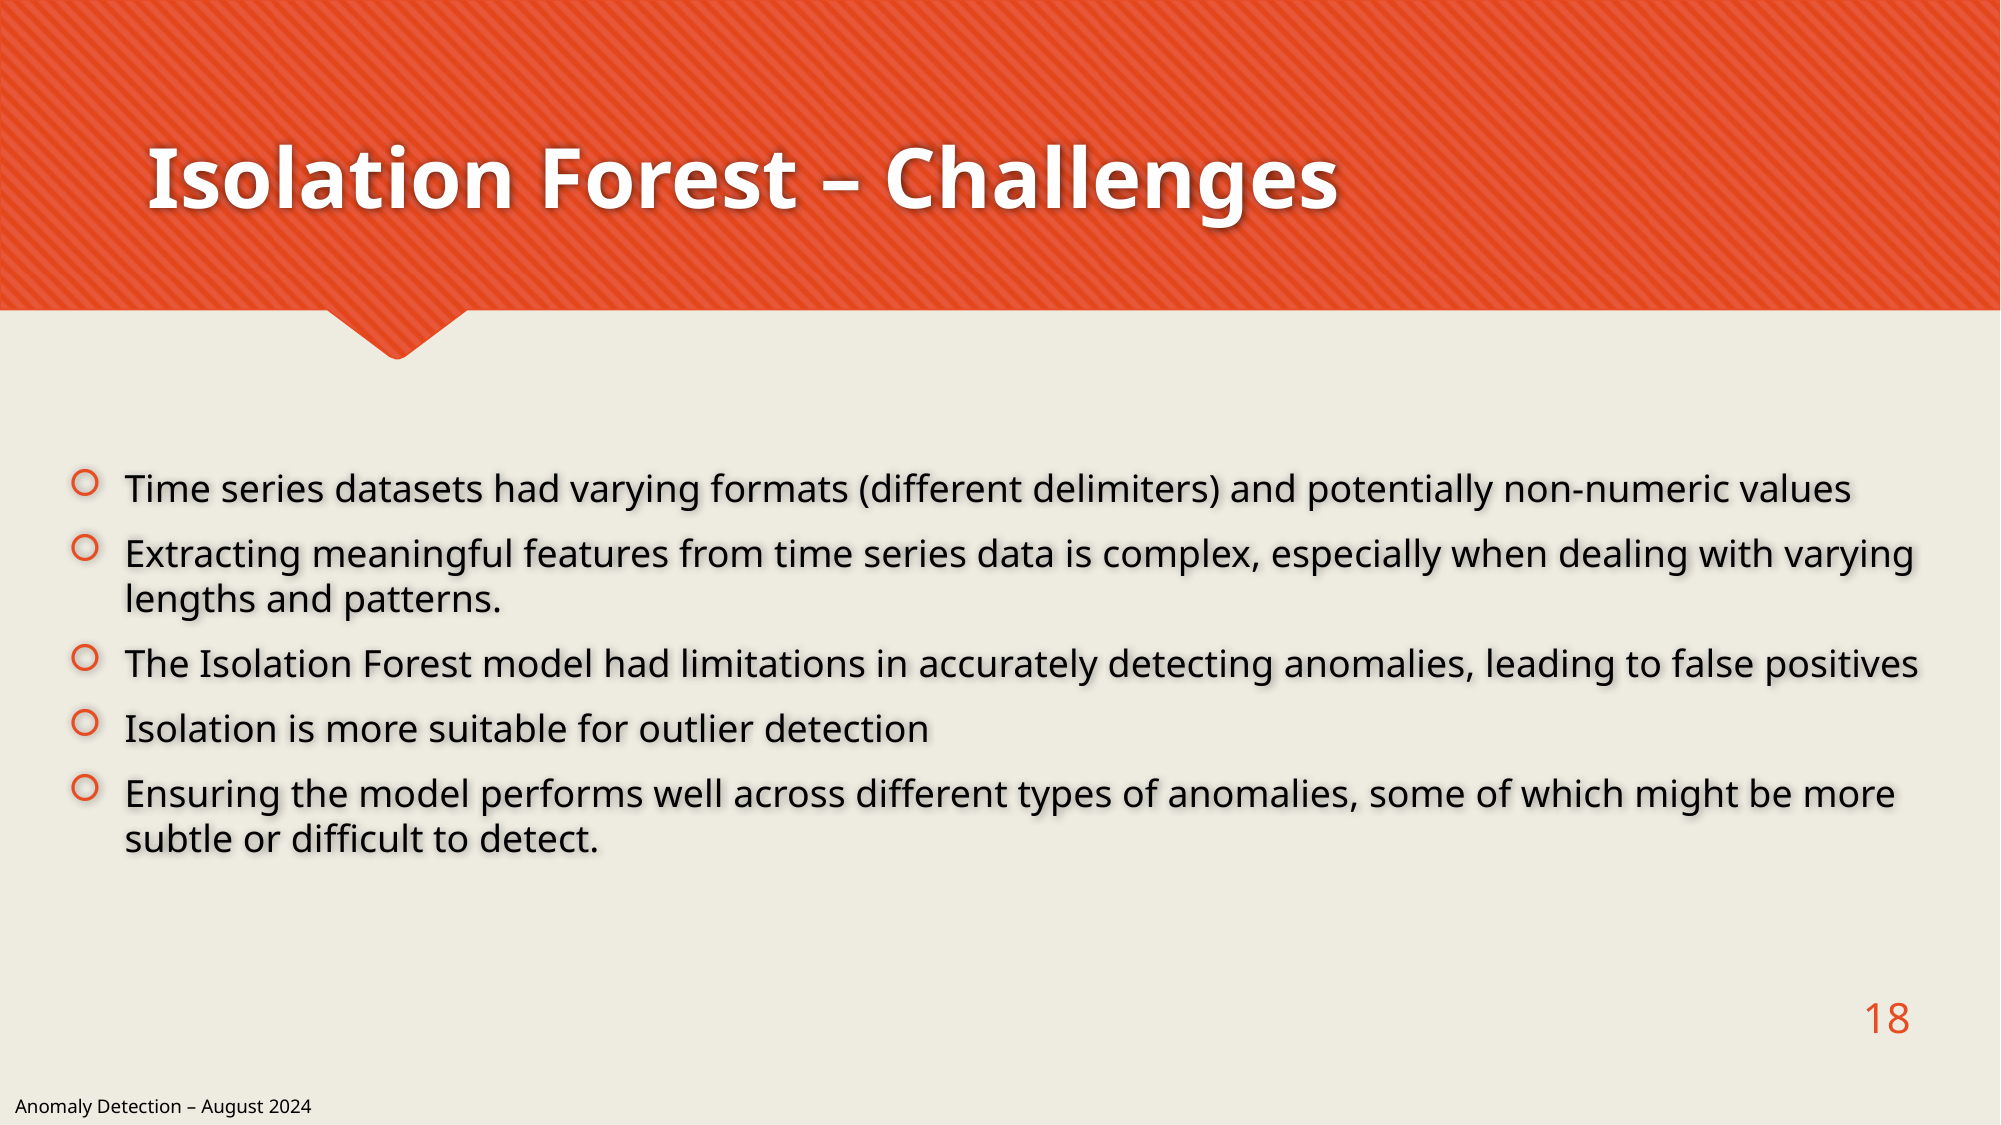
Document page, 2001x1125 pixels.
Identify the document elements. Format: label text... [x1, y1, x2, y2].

title Isolation Forest – Challenges [132, 73, 1868, 233]
footer Anomaly Detection – August 2024 [0, 1065, 1418, 1125]
list Time series datasets had varying formats (different delimiters) and potentially non-numeric values Extracting meaningful features from time series data is complex, especially when dealing with varying lengths and patterns. The Isolation Forest model had limitations in accurately detecting anomalies, leading to false positives Isolation is more suitable for outlier detection Ensuring the model performs well across different types of anomalies, some of which might be more subtle or difficult to detect. [53, 364, 1989, 962]
slide_number 18 [1751, 970, 1926, 1051]
